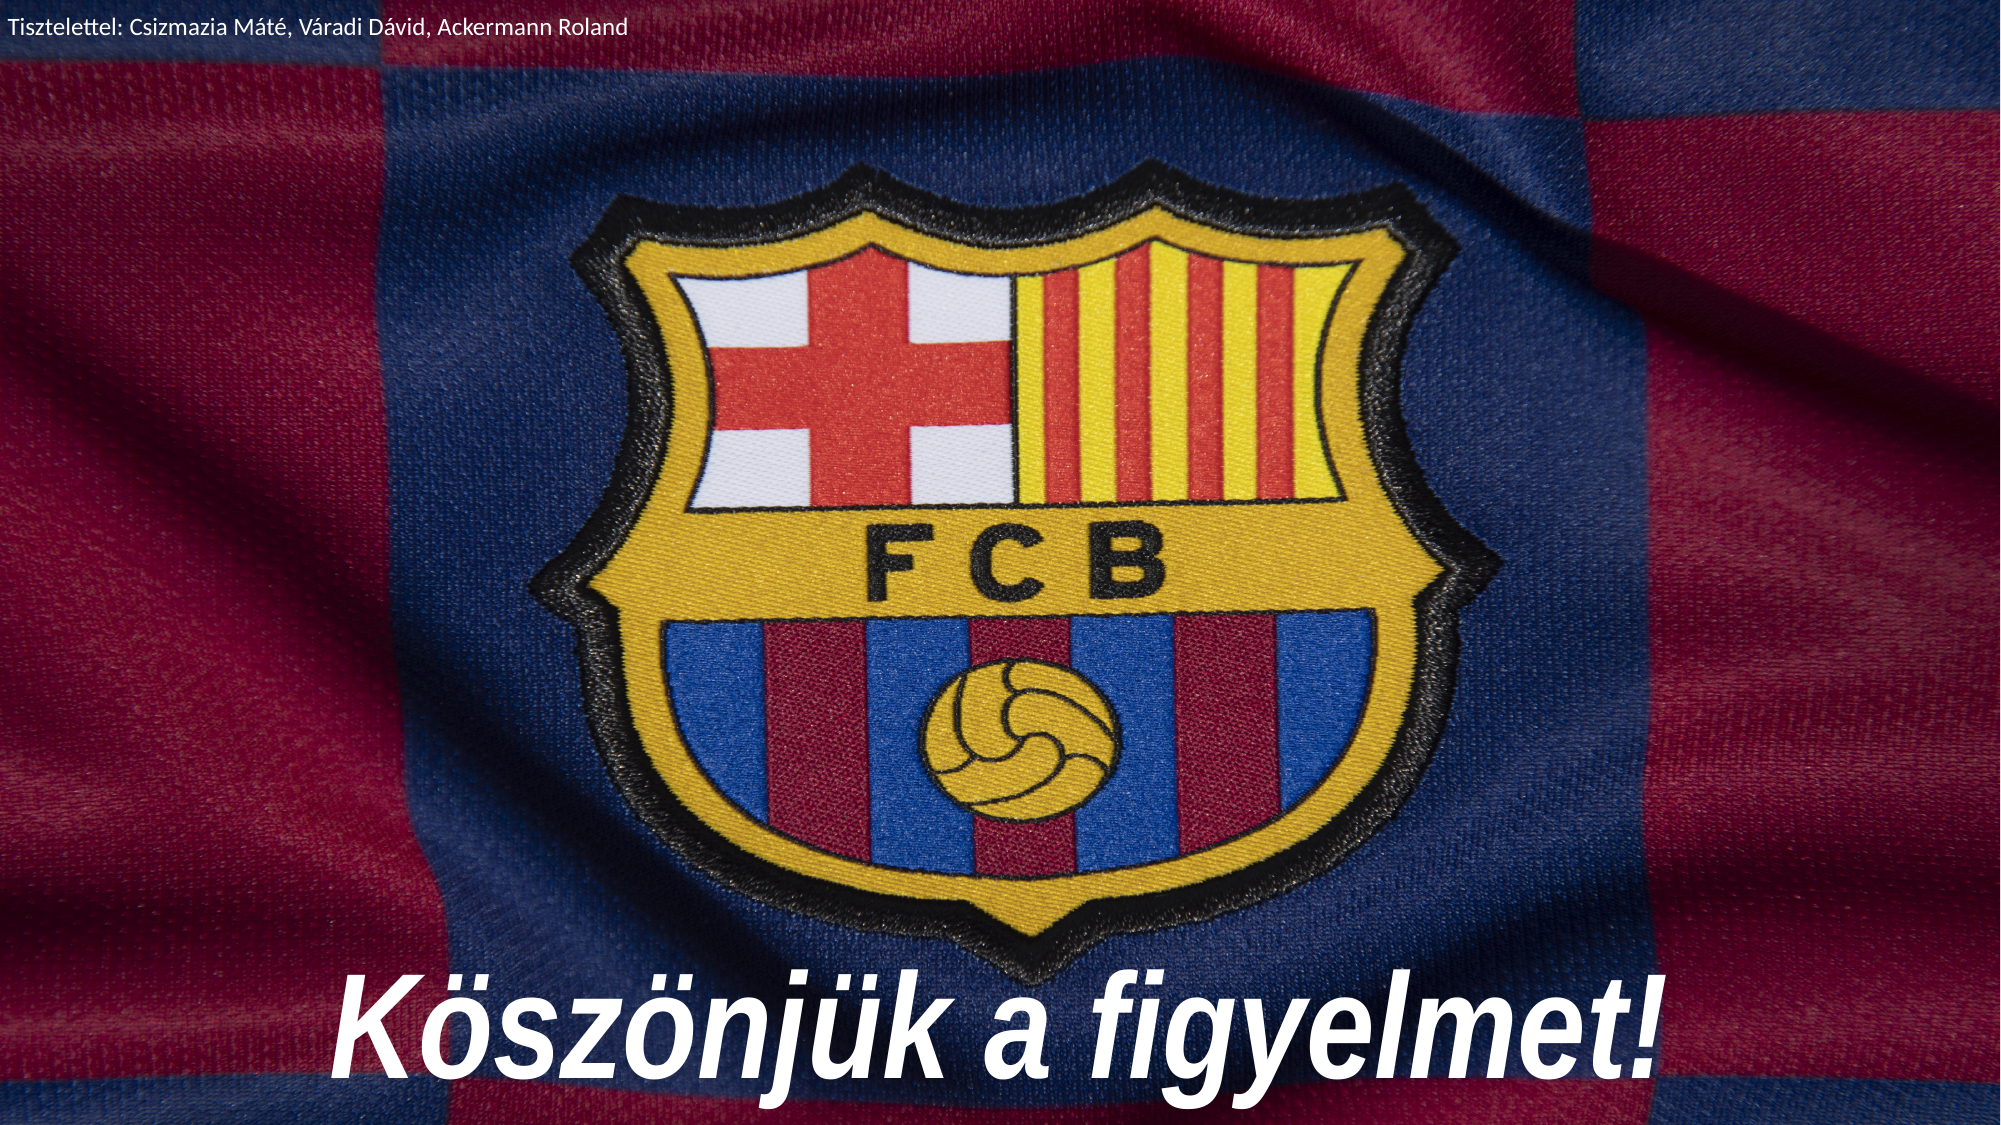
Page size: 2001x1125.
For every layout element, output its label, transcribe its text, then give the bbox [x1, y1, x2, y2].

subtitle Tisztelettel: Csizmazia Máté, Váradi Dávid, Ackermann Roland [0, 6, 1069, 279]
picture [0, 0, 2001, 1125]
title Köszönjük a figyelmet! [249, 726, 1750, 1119]
